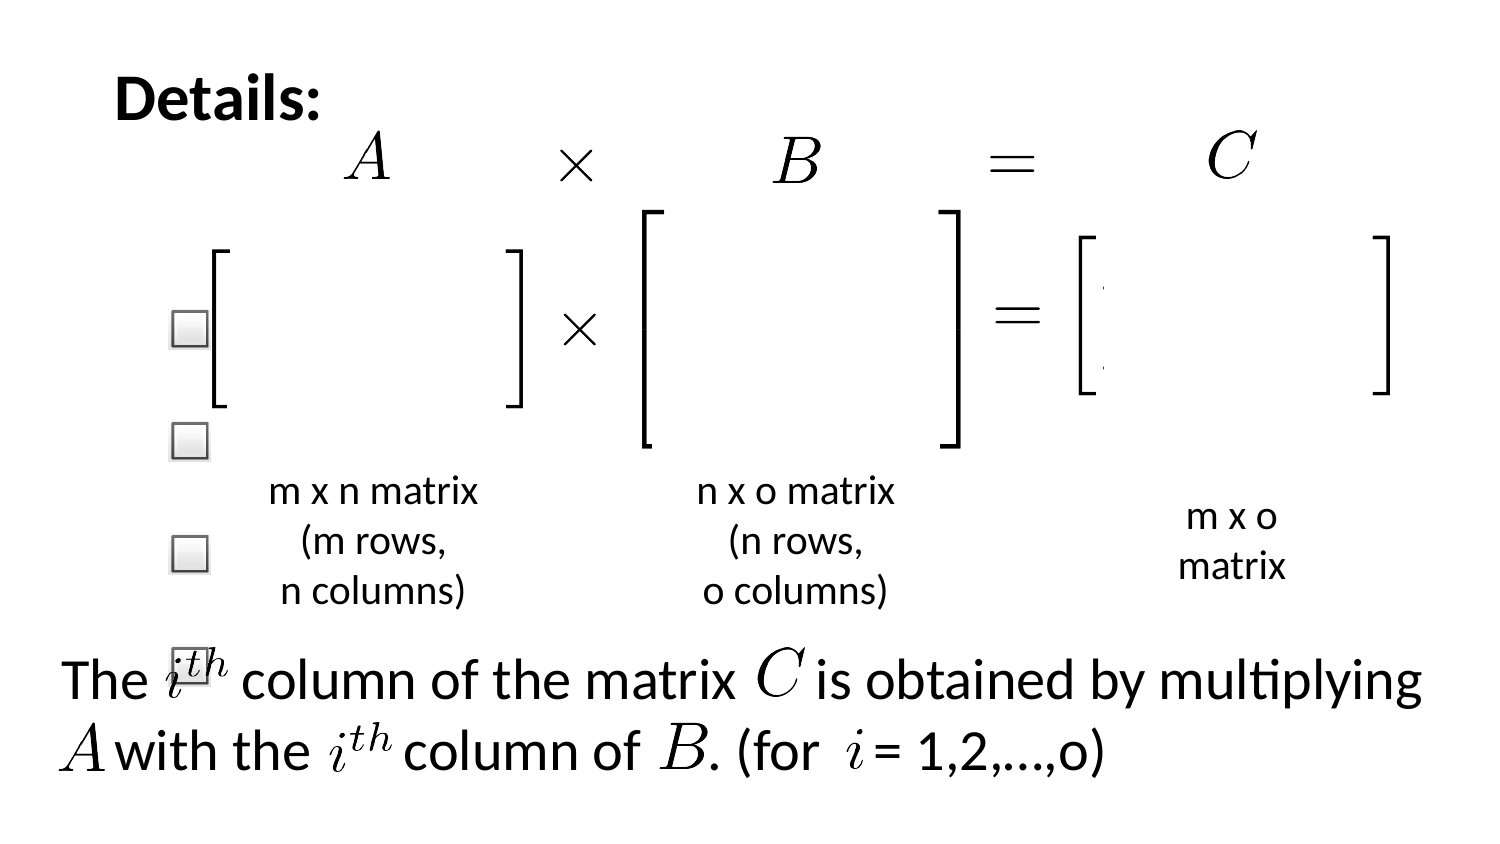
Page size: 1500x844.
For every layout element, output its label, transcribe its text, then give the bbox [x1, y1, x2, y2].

picture [168, 419, 211, 462]
picture [971, 126, 1063, 211]
picture [539, 140, 613, 193]
text_box Details: [99, 46, 1375, 141]
picture [1208, 130, 1257, 180]
text_box m x o matrix [1077, 480, 1386, 596]
picture [212, 209, 962, 450]
picture [342, 130, 390, 179]
picture [772, 136, 821, 183]
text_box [46, 634, 1447, 792]
picture [168, 307, 211, 350]
picture [168, 532, 211, 575]
picture [995, 235, 1390, 397]
text_box m x n matrix (m rows, n columns) [219, 458, 528, 621]
text_box n x o matrix (n rows, o columns) [641, 458, 950, 621]
